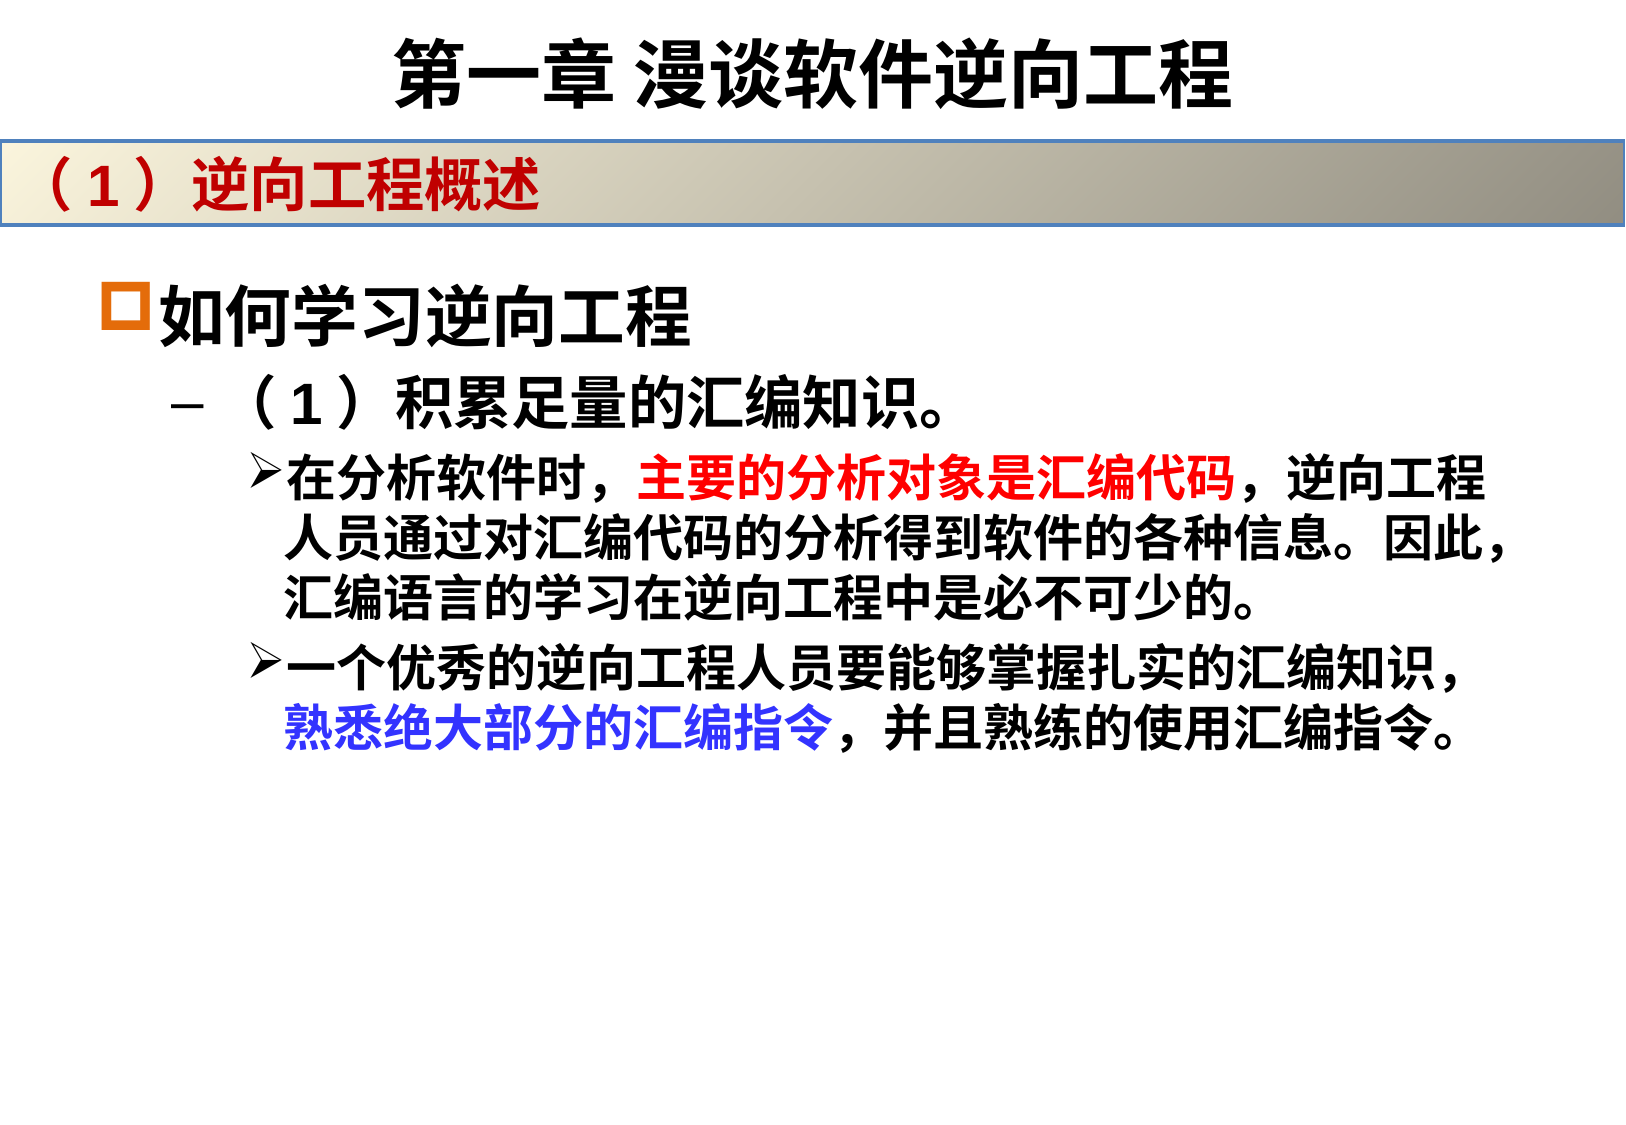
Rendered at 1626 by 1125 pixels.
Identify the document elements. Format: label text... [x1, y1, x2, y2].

list 如何学习逆向工程 （1）积累足量的汇编知识。 在分析软件时，主要的分析对象是汇编代码，逆向工程人员通过对汇编代码的分析得到软件的各种信息。因此，汇编语言的学习在逆向工程中是必不可少的。 一个优秀的逆向工程人员要能够掌握扎实的汇编知识，熟悉绝大部分的汇编指令，并且熟练的使用汇编指令。 [81, 267, 1544, 1047]
title 第一章 漫谈软件逆向工程 [81, 19, 1544, 126]
text_box （1）逆向工程概述 [0, 139, 1625, 227]
